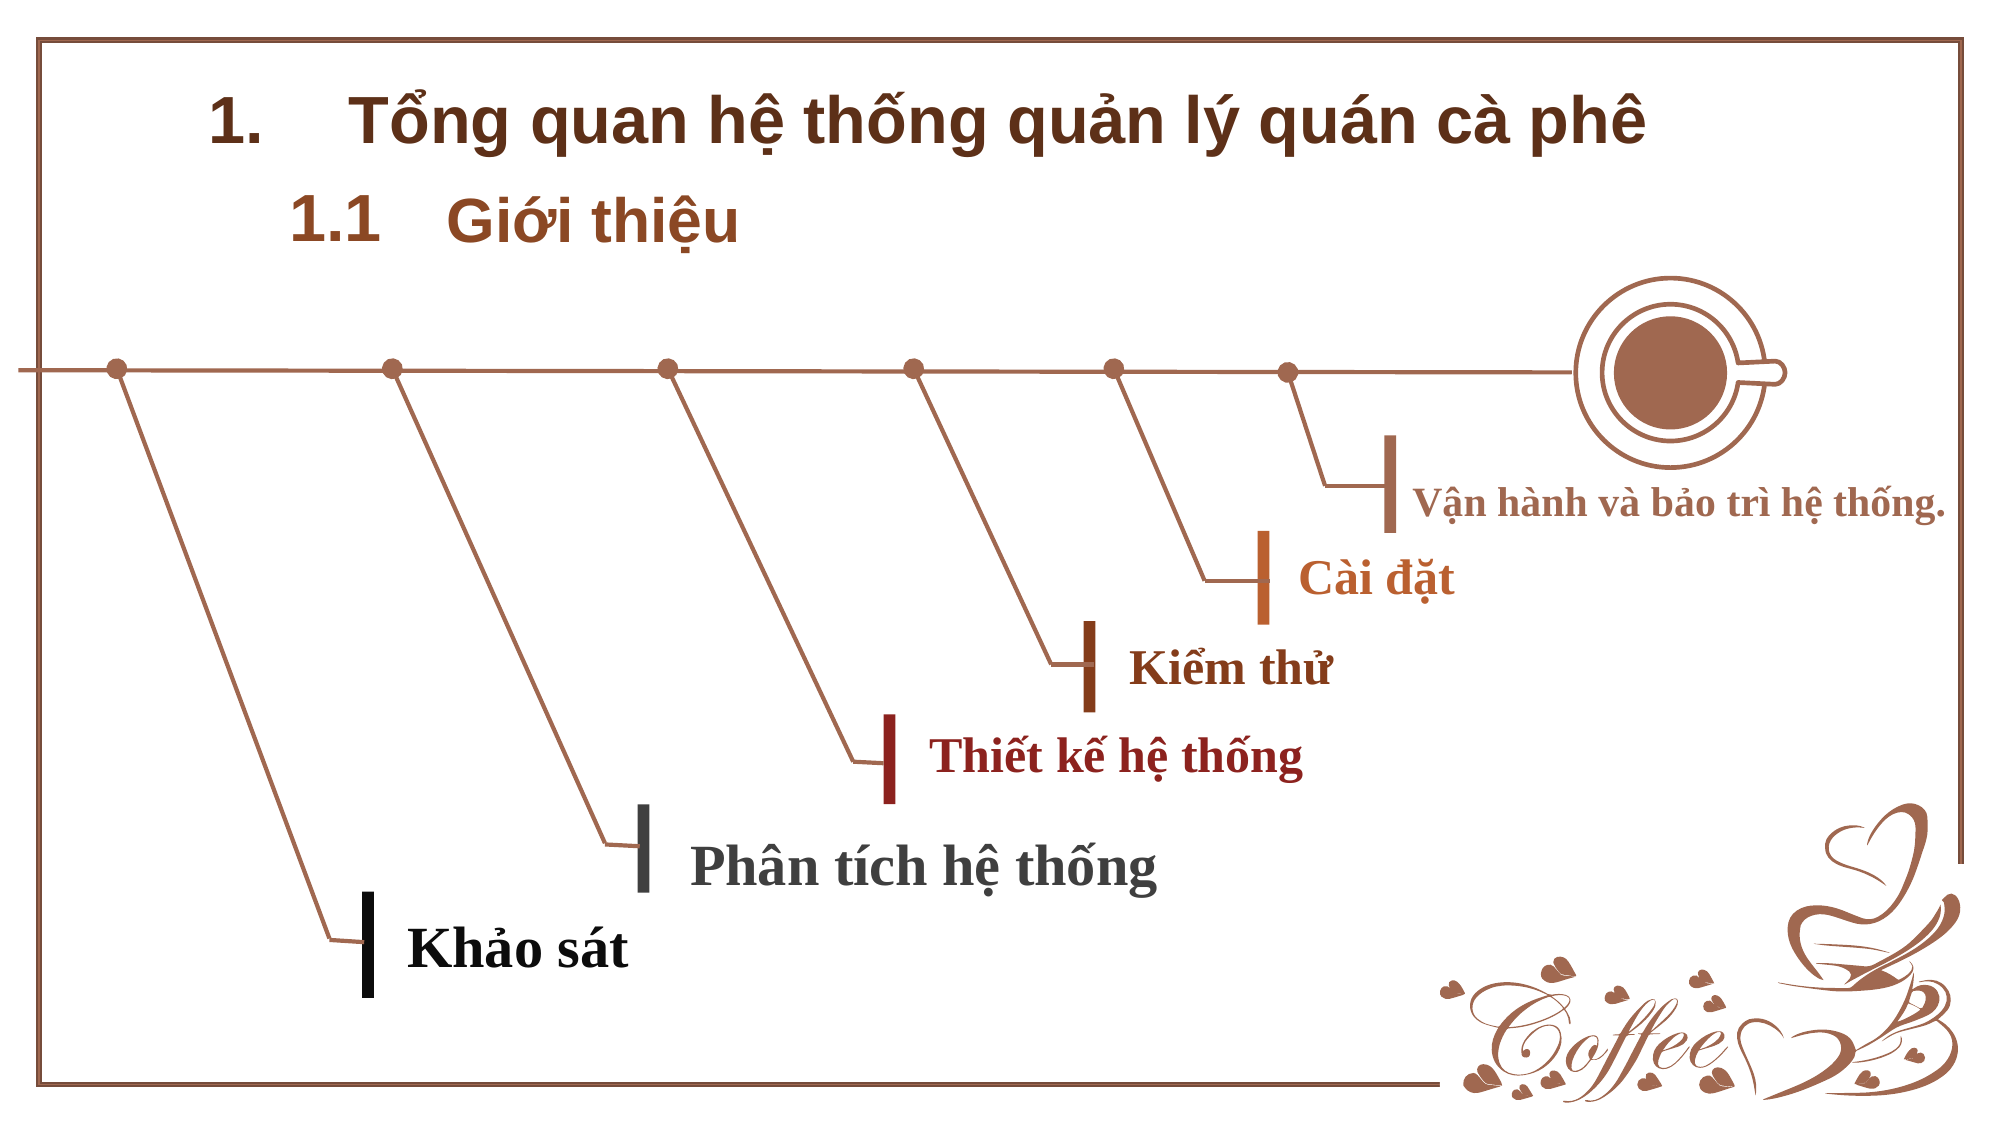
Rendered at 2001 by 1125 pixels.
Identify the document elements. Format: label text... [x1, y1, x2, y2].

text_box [1113, 368, 1270, 625]
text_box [65, 69, 1933, 166]
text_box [392, 368, 650, 893]
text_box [116, 368, 374, 999]
text_box Cài đặt [1283, 536, 1471, 612]
text_box Thiết kế hệ thống [915, 715, 1319, 791]
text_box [174, 167, 1945, 265]
text_box Kiểm thử [1115, 627, 1349, 702]
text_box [913, 368, 1096, 713]
text_box Phân tích hệ thống [675, 819, 1174, 905]
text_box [667, 368, 896, 805]
text_box Khảo sát [392, 901, 734, 987]
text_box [1571, 273, 1788, 471]
text_box Vận hành và bảo trì hệ thống. [1397, 467, 1962, 532]
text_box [1287, 372, 1397, 533]
